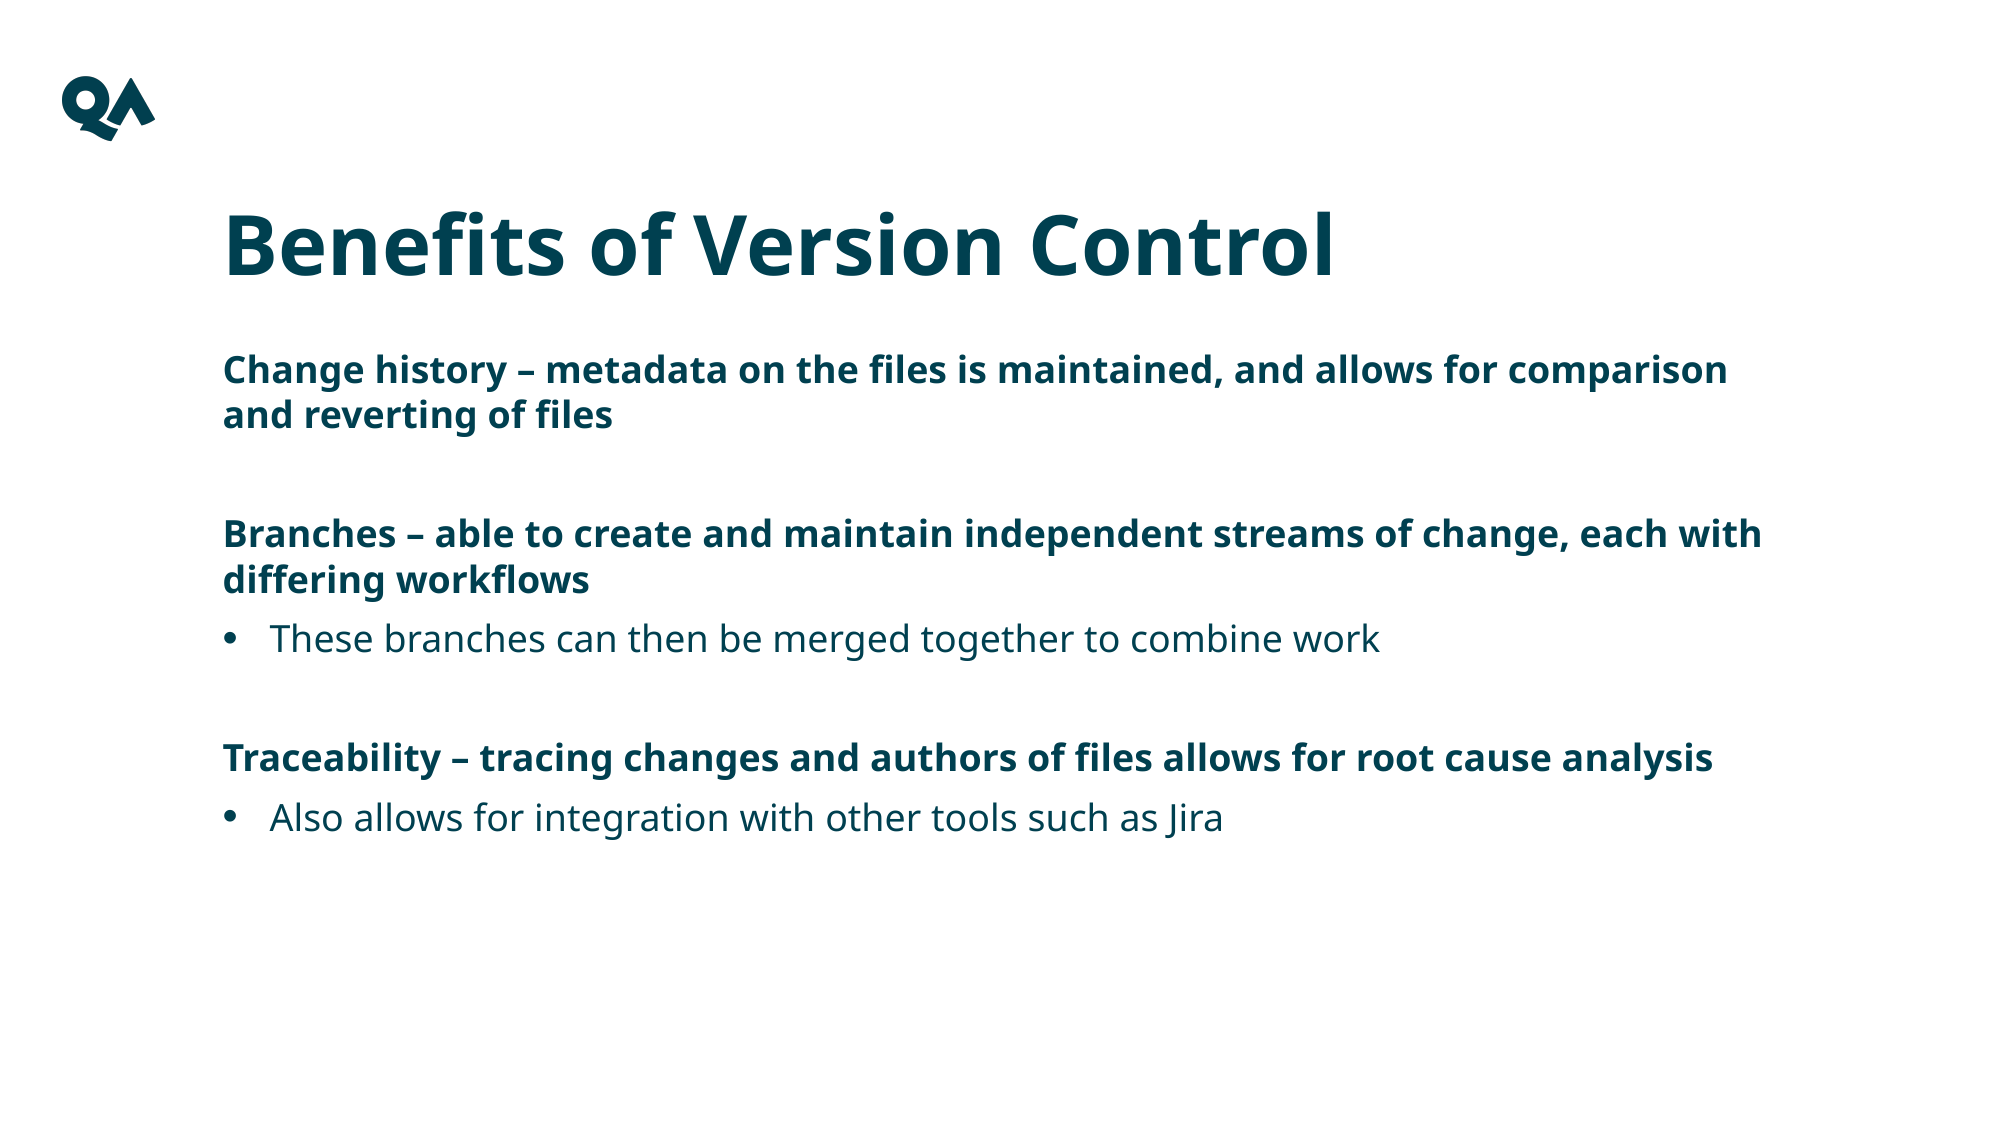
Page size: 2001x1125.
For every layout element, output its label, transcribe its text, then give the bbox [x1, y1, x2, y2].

list Benefits of Version Control [222, 203, 1779, 289]
picture [44, 61, 173, 153]
list Change history – metadata on the files is maintained, and allows for comparison and reverting of files Branches – able to create and maintain independent streams of change, each with differing workflows These branches can then be merged together to combine work Traceability – tracing changes and authors of files allows for root cause analysis Also allows for integration with other tools such as Jira [222, 344, 1779, 1063]
